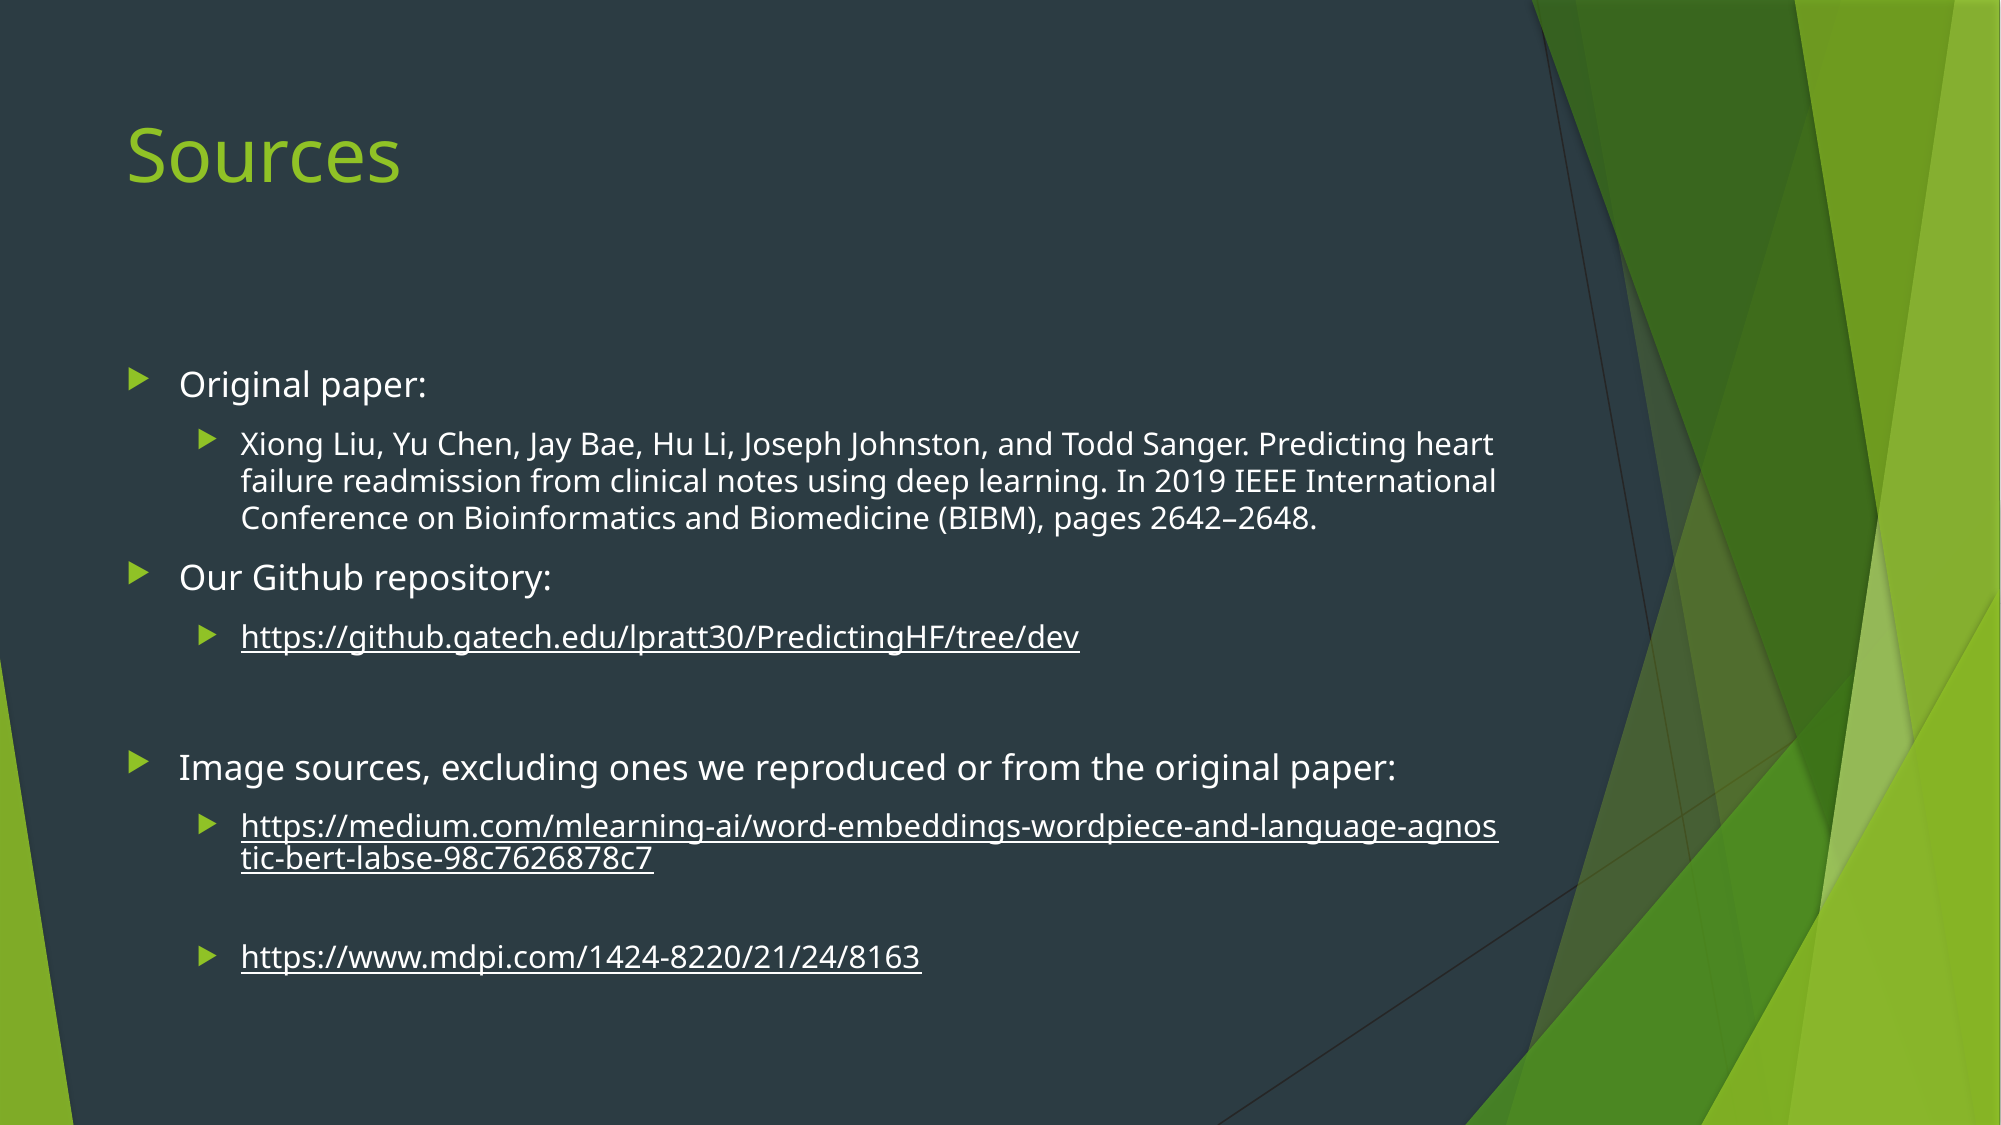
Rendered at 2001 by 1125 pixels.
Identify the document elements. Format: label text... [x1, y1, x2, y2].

title Sources [111, 99, 1522, 317]
list Original paper: Xiong Liu, Yu Chen, Jay Bae, Hu Li, Joseph Johnston, and Todd Sanger. Predicting heart failure readmission from clinical notes using deep learning. In 2019 IEEE International Conference on Bioinformatics and Biomedicine (BIBM), pages 2642–2648. Our Github repository: https://github.gatech.edu/lpratt30/PredictingHF/tree/dev Image sources, excluding ones we reproduced or from the original paper: https://medium.com/mlearning-ai/word-embeddings-wordpiece-and-language-agnostic-bert-labse-98c7626878c7 https://www.mdpi.com/1424-8220/21/24/8163 [111, 354, 1522, 992]
